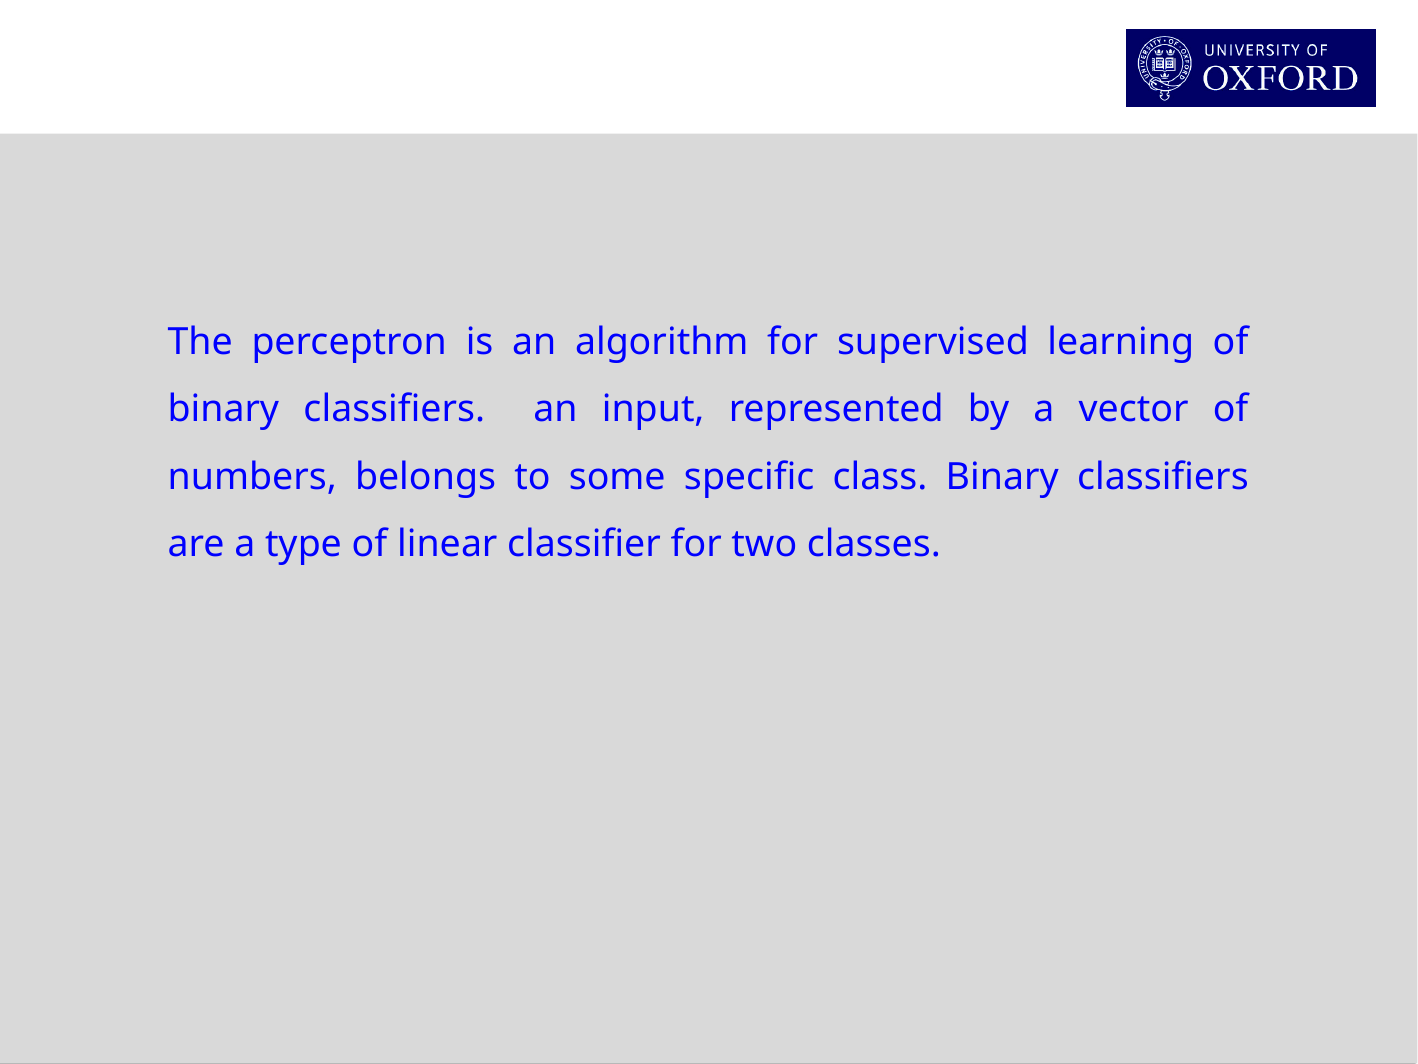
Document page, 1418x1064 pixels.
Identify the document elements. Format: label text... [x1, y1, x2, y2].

picture [1126, 29, 1376, 107]
text_box The perceptron is an algorithm for supervised learning of binary classifiers. an input, represented by a vector of numbers, belongs to some specific class. Binary classifiers are a type of linear classifier for two classes. [153, 286, 1265, 572]
